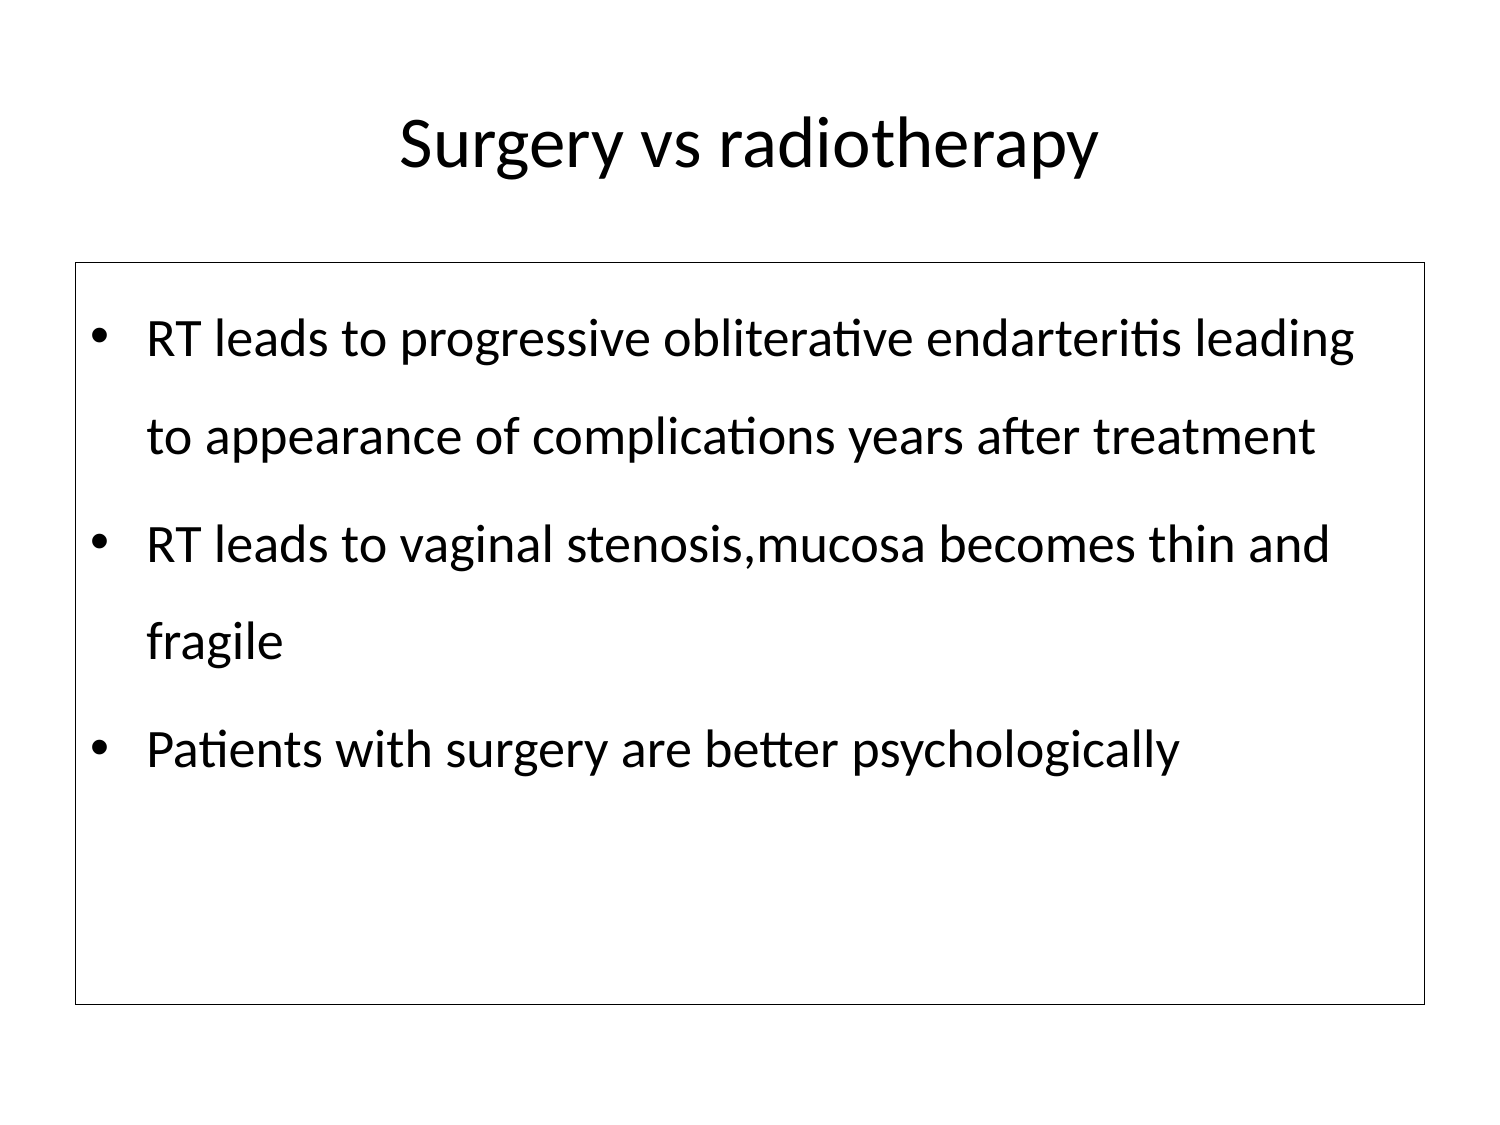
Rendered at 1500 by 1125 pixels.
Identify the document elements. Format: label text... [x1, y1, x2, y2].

title Surgery vs radiotherapy [75, 45, 1425, 233]
list RT leads to progressive obliterative endarteritis leading to appearance of complications years after treatment RT leads to vaginal stenosis,mucosa becomes thin and fragile Patients with surgery are better psychologically [75, 262, 1425, 1005]
